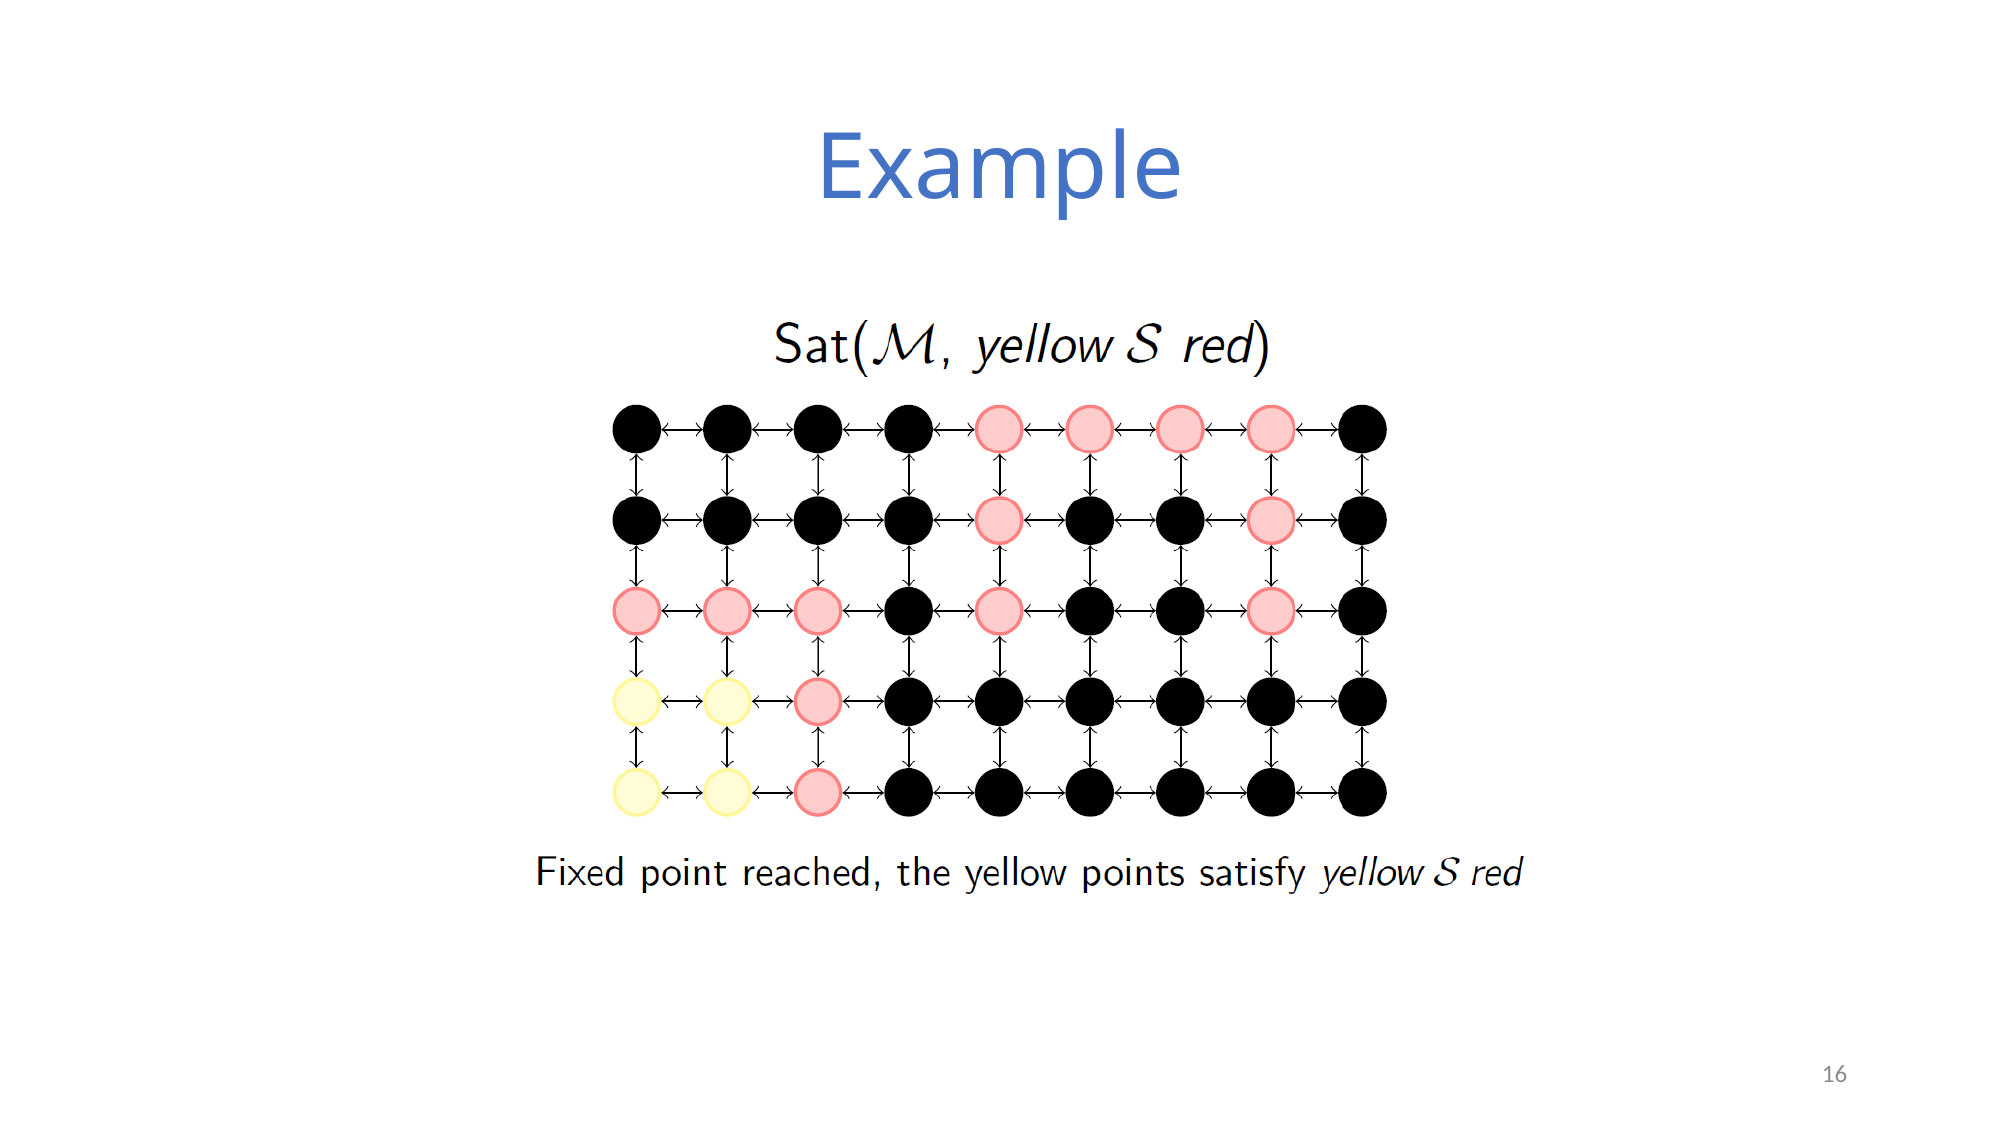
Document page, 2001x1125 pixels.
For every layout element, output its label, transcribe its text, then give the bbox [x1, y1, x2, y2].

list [511, 835, 1534, 903]
title Example [137, 59, 1863, 278]
picture [774, 316, 1271, 381]
picture [611, 402, 1389, 822]
slide_number 16 [1412, 1042, 1863, 1103]
